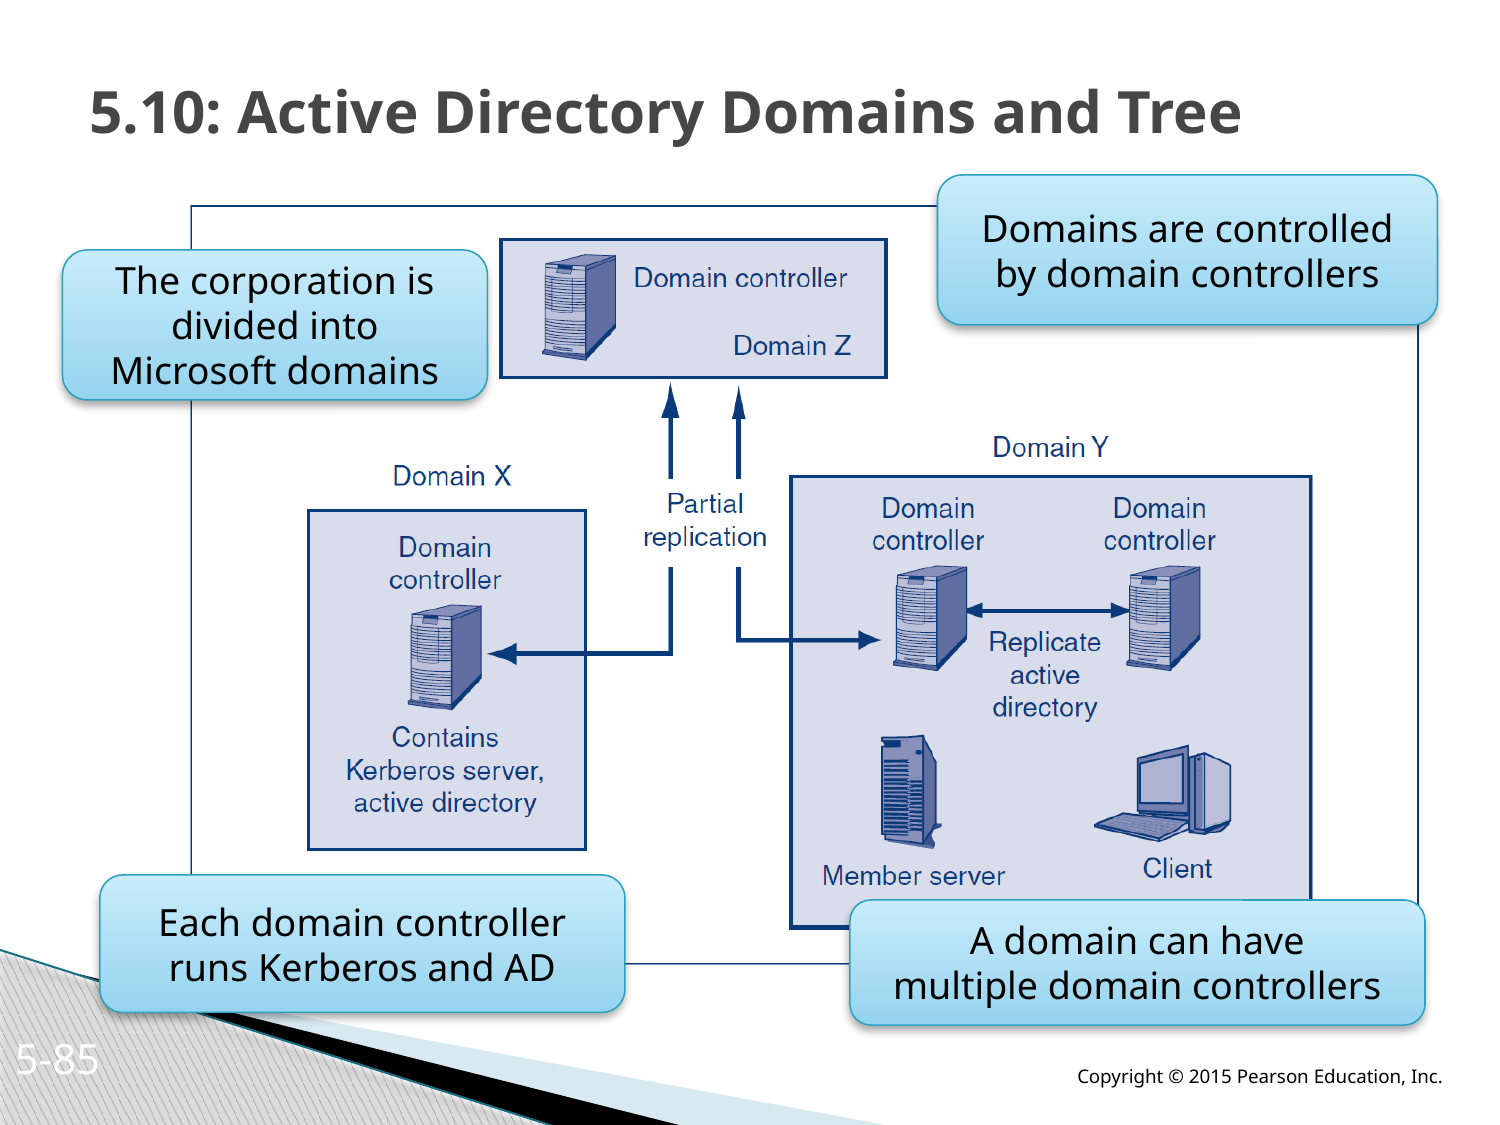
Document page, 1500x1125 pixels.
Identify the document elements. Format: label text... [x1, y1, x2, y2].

title 5.10: Active Directory Domains and Tree [75, 45, 1425, 175]
text_box The corporation is divided into Microsoft domains [61, 249, 168, 401]
text_box Each domain controller runs Kerberos and AD [99, 874, 626, 1014]
slide_number 5-84 [0, 1025, 150, 1088]
text_box Domains are controlled by domain controllers [940, 174, 1435, 187]
text_box A domain can have multiple domain controllers [849, 988, 1426, 1026]
picture [174, 187, 1438, 976]
